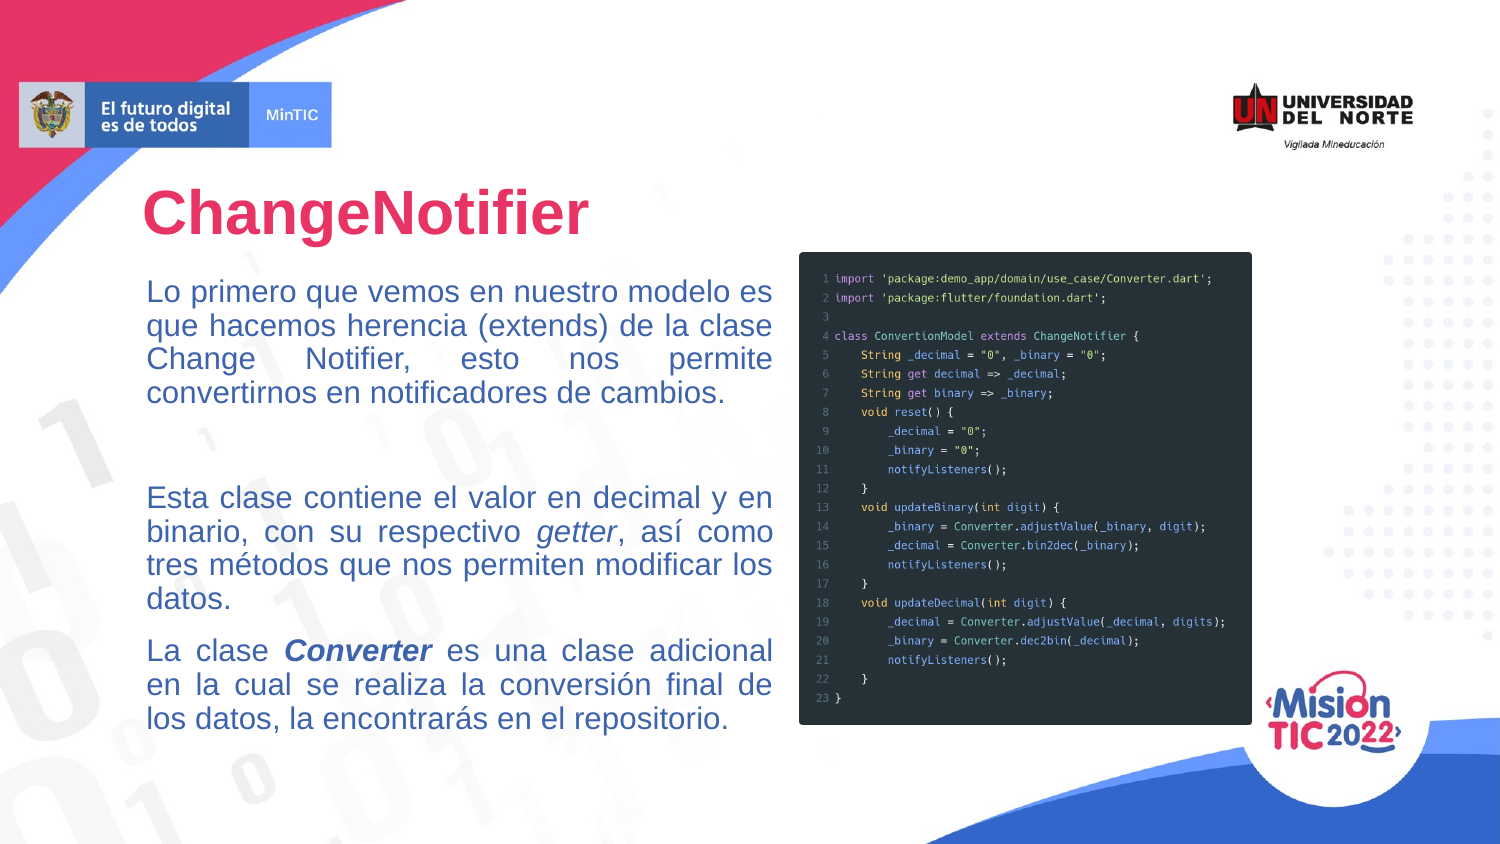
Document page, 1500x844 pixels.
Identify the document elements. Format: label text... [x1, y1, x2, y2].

text_box ChangeNotifier [131, 148, 1369, 253]
picture [0, 0, 1500, 844]
text_box Lo primero que vemos en nuestro modelo es que hacemos herencia (extends) de la clase Change Notifier, esto nos permite convertirnos en notificadores de cambios. Esta clase contiene el valor en decimal y en binario, con su respectivo getter, así como tres métodos que nos permiten modificar los datos. La clase Converter es una clase adicional en la cual se realiza la conversión final de los datos, la encontrarás en el repositorio. [146, 270, 775, 757]
